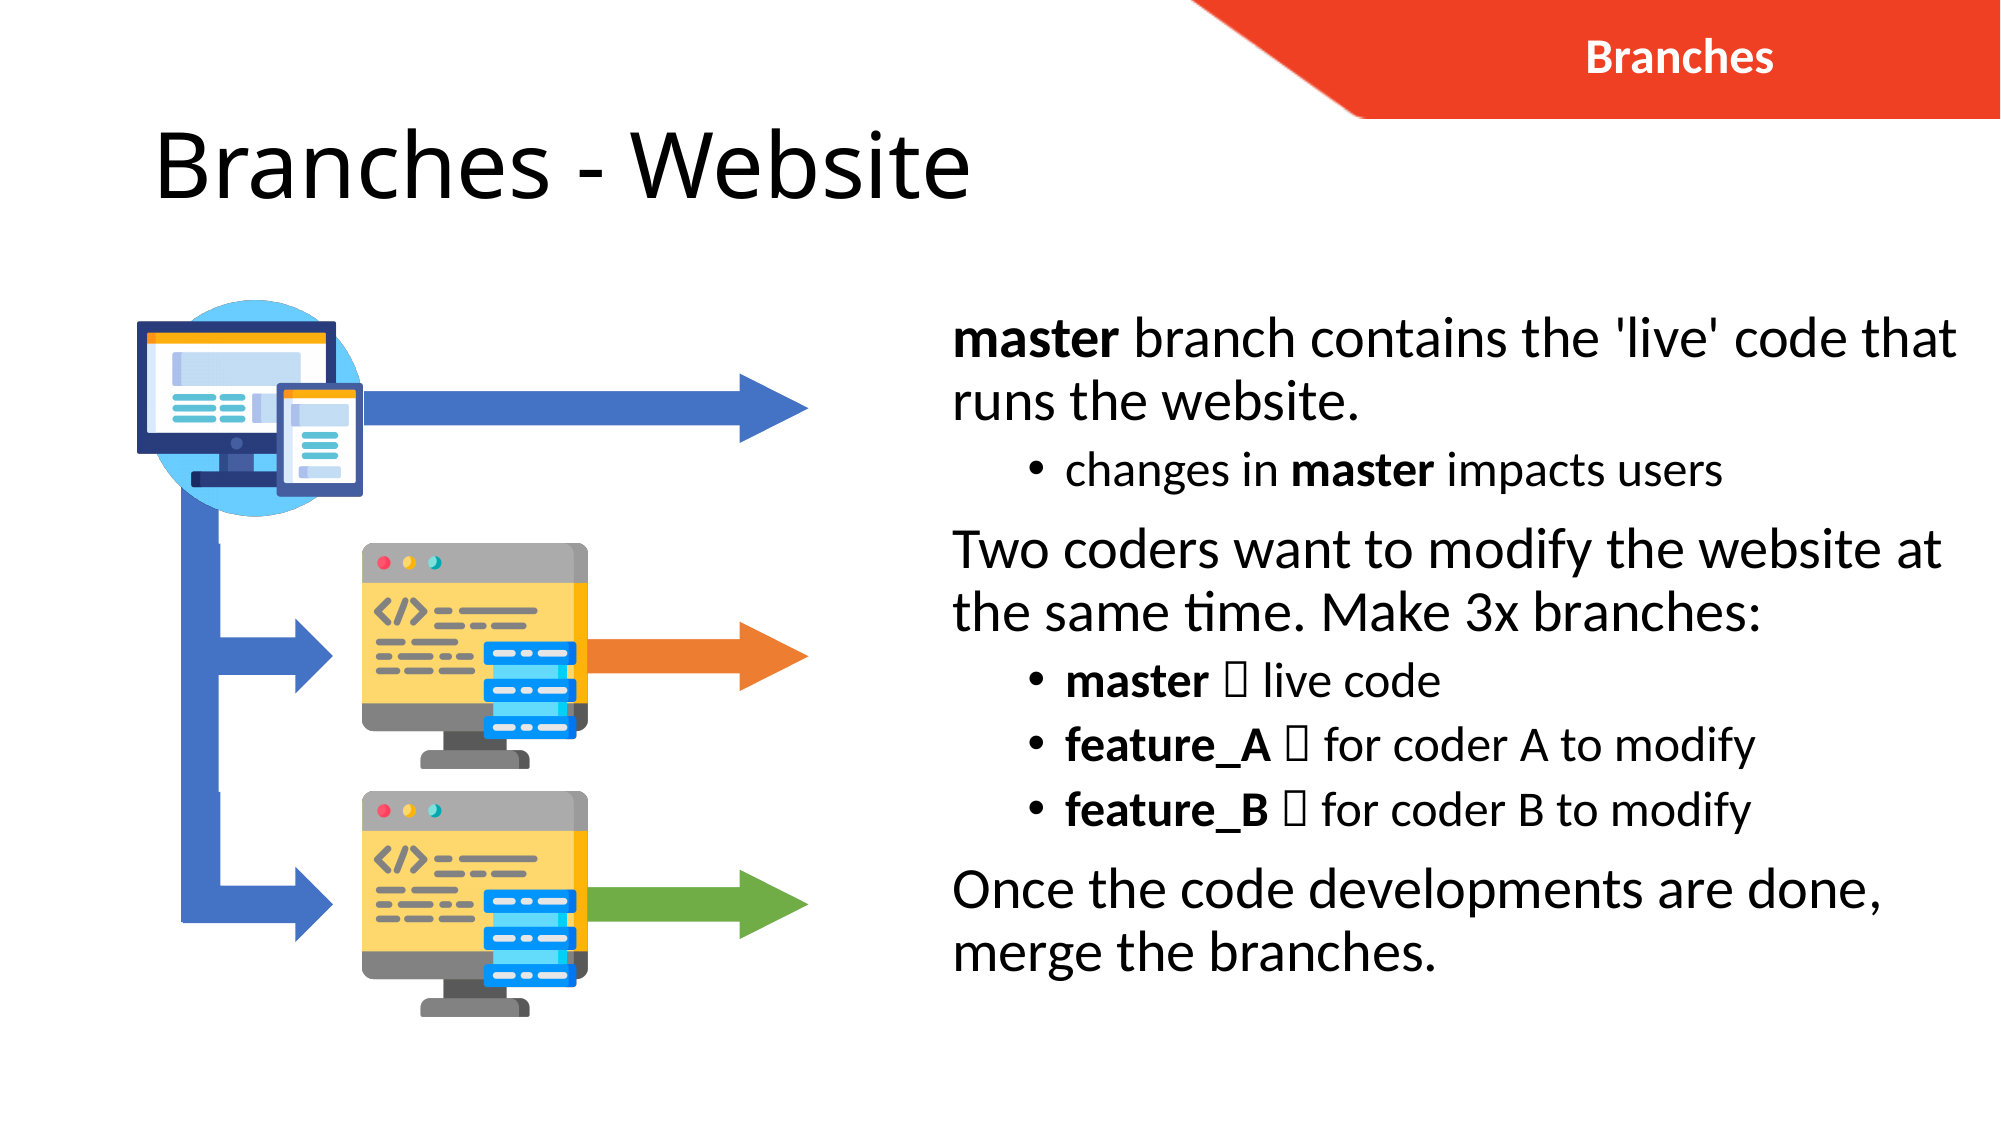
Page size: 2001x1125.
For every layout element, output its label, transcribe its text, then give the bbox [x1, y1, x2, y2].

text_box [588, 864, 816, 945]
text_box [181, 542, 335, 697]
list master branch contains the 'live' code that runs the website. changes in master impacts users Two coders want to modify the website at the same time. Make 3x branches: master  live code feature_A  for coder A to modify feature_B  for coder B to modify Once the code developments are done, merge the branches. [937, 299, 1980, 1014]
list Branches [1380, 22, 1980, 91]
picture [362, 791, 588, 1017]
picture [362, 543, 588, 769]
picture [1190, 0, 2001, 119]
picture [137, 295, 363, 521]
text_box [588, 616, 816, 697]
title Branches - Website [137, 59, 1863, 278]
text_box [363, 368, 816, 449]
text_box [180, 521, 220, 924]
text_box [181, 790, 335, 945]
